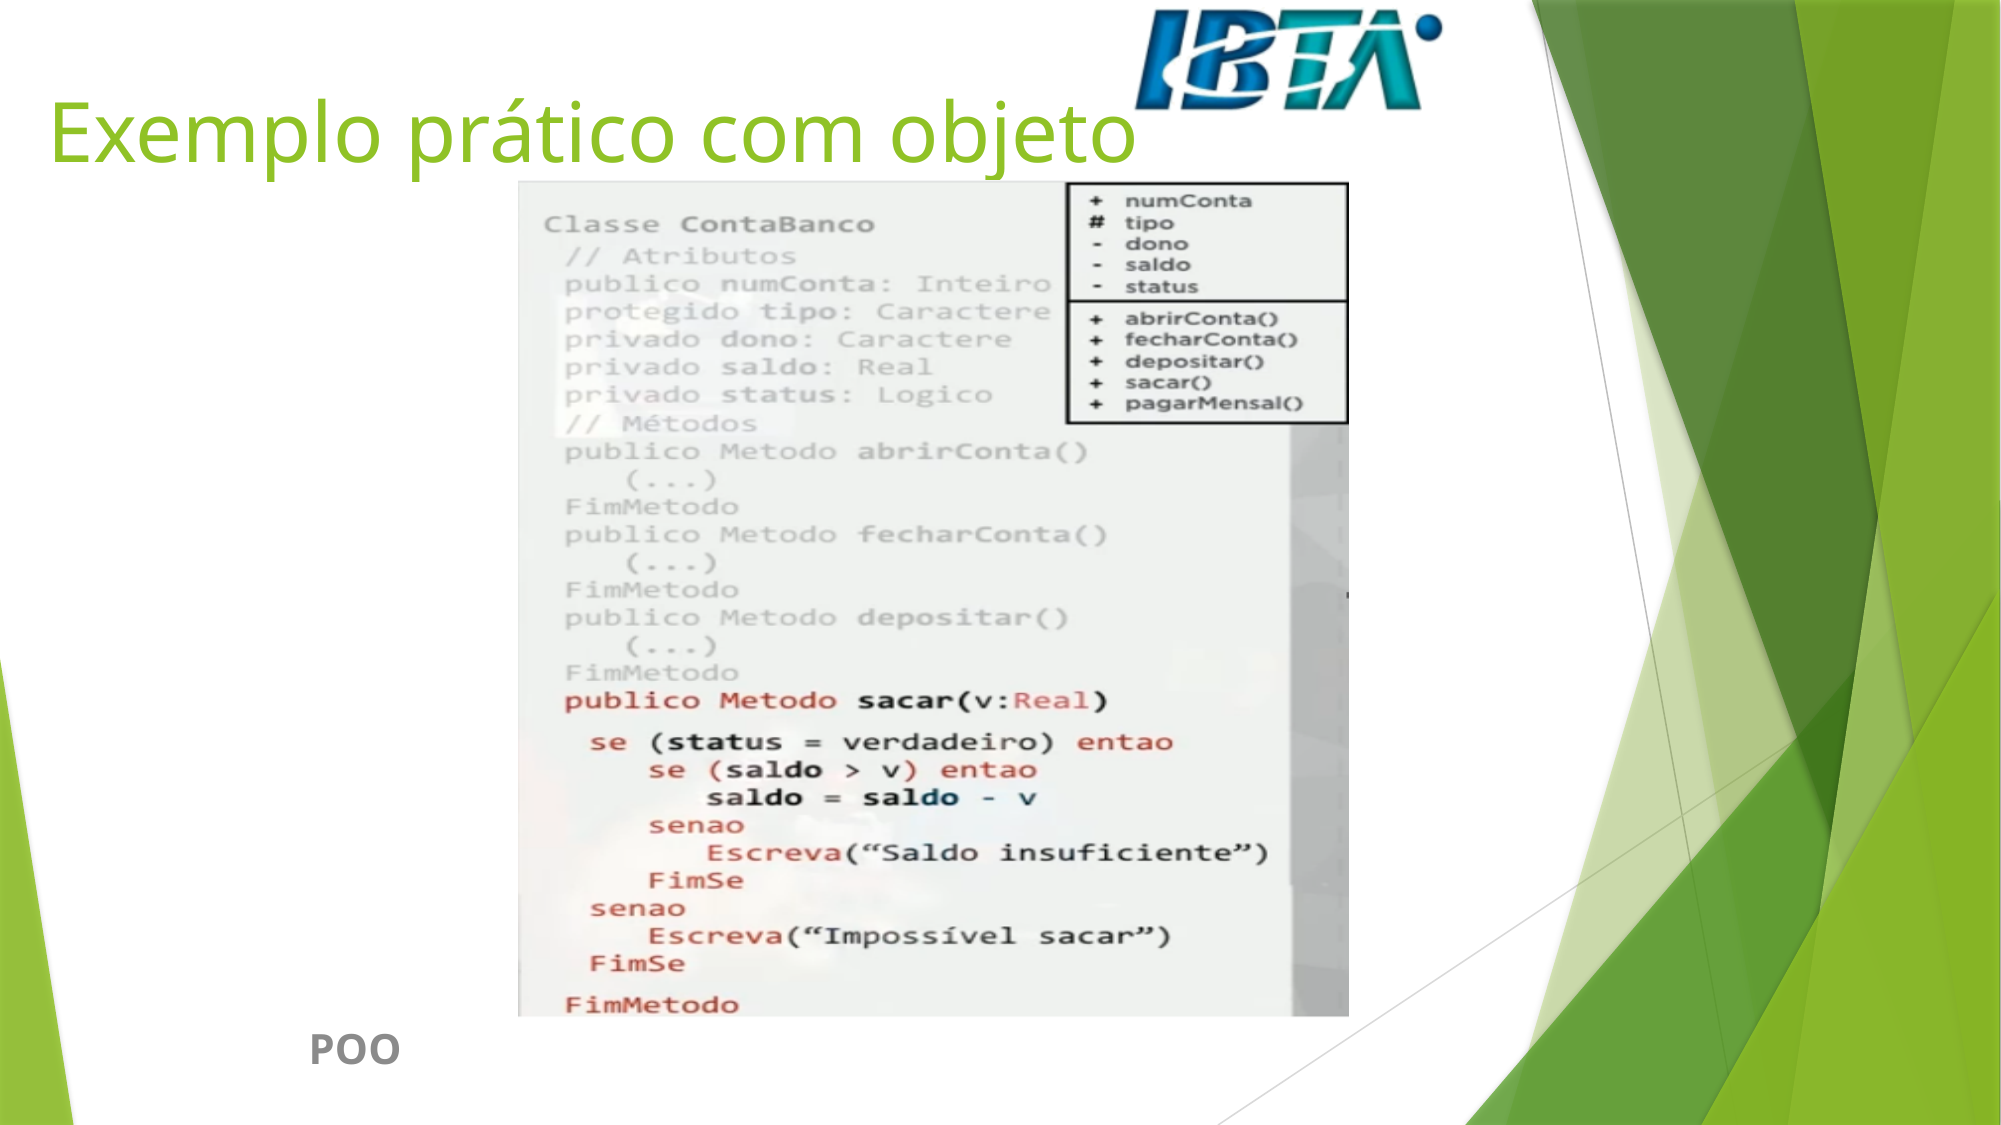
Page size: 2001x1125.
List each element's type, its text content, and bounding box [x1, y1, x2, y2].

picture [1107, 0, 1463, 121]
title Exemplo prático com objeto [31, 71, 1156, 289]
footer POO [293, 1042, 744, 1103]
picture [518, 179, 1349, 1019]
